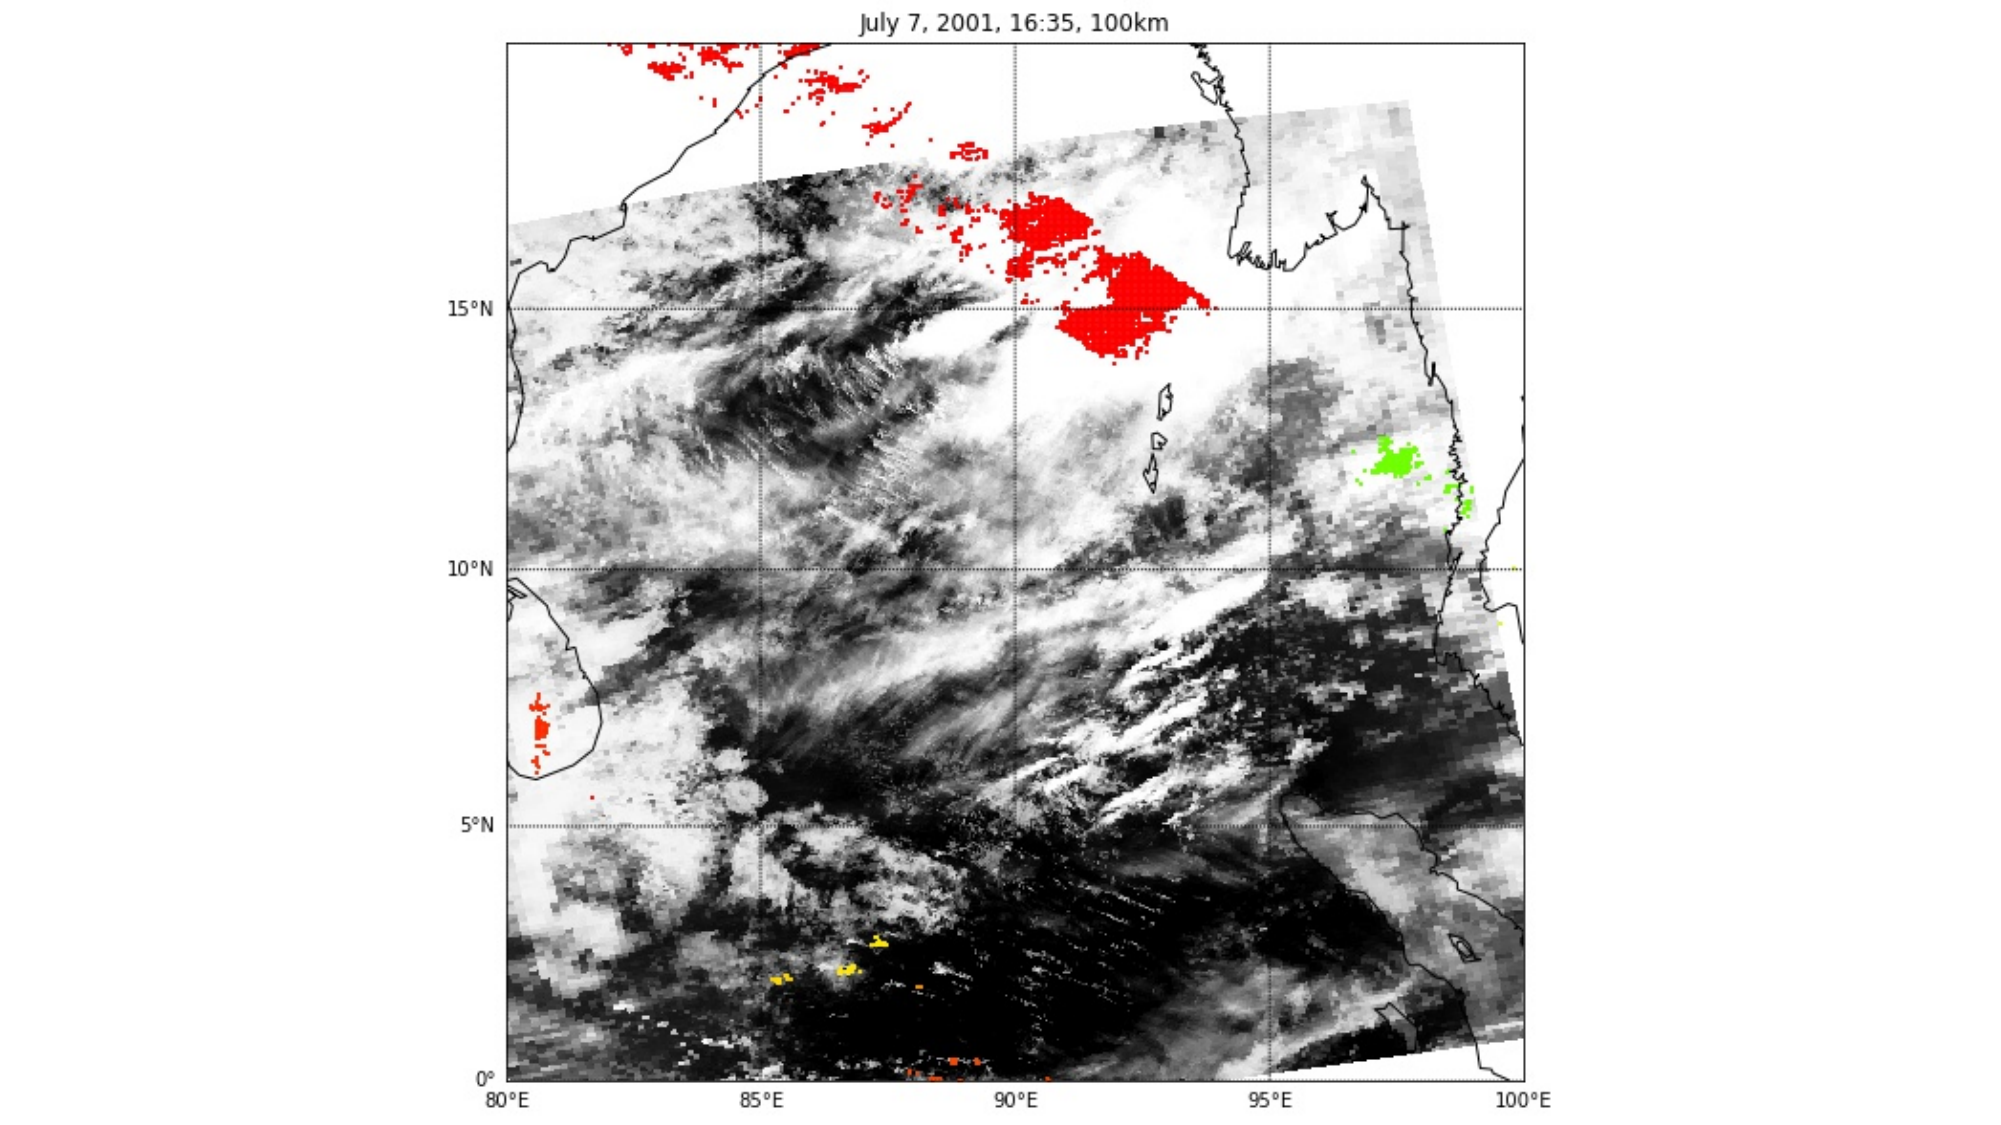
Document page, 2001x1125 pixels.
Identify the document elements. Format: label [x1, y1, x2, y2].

picture [434, 0, 1566, 1125]
